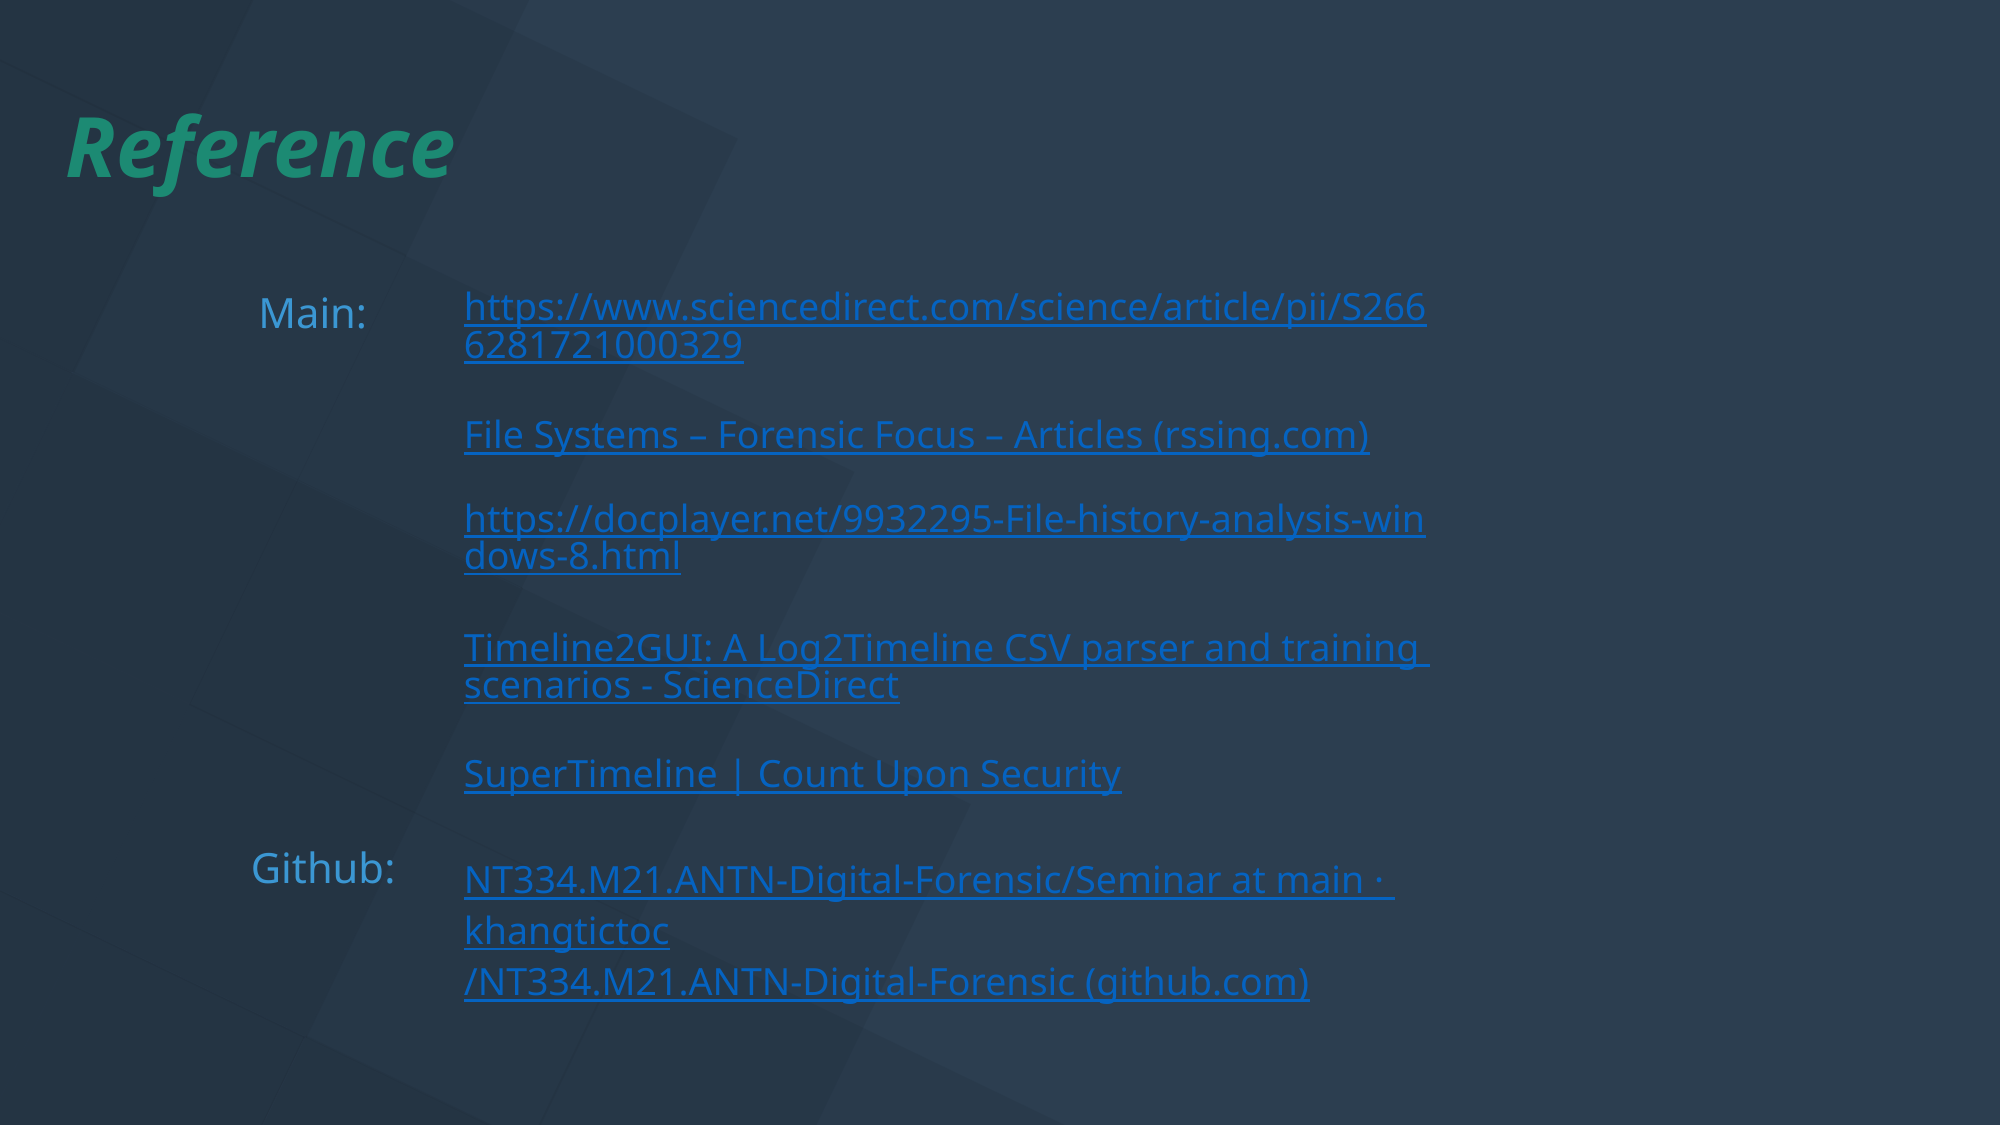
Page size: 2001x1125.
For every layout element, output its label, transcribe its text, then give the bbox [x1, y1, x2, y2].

text_box https://www.sciencedirect.com/science/article/pii/S2666281721000329 [449, 275, 1450, 342]
text_box Reference [50, 87, 472, 202]
text_box Timeline2GUI: A Log2Timeline CSV parser and training scenarios - ScienceDirect [449, 616, 1450, 682]
text_box SuperTimeline | Count Upon Security [449, 742, 1457, 809]
text_box https://docplayer.net/9932295-File-history-analysis-windows-8.html [449, 487, 1450, 554]
text_box Main: [243, 279, 383, 345]
text_box Github: [236, 834, 422, 900]
text_box File Systems – Forensic Focus – Articles (rssing.com) [449, 404, 1450, 470]
text_box NT334.M21.ANTN-Digital-Forensic/Seminar at main · khangtictoc/NT334.M21.ANTN-Digital-Forensic (github.com) [449, 848, 1450, 1017]
